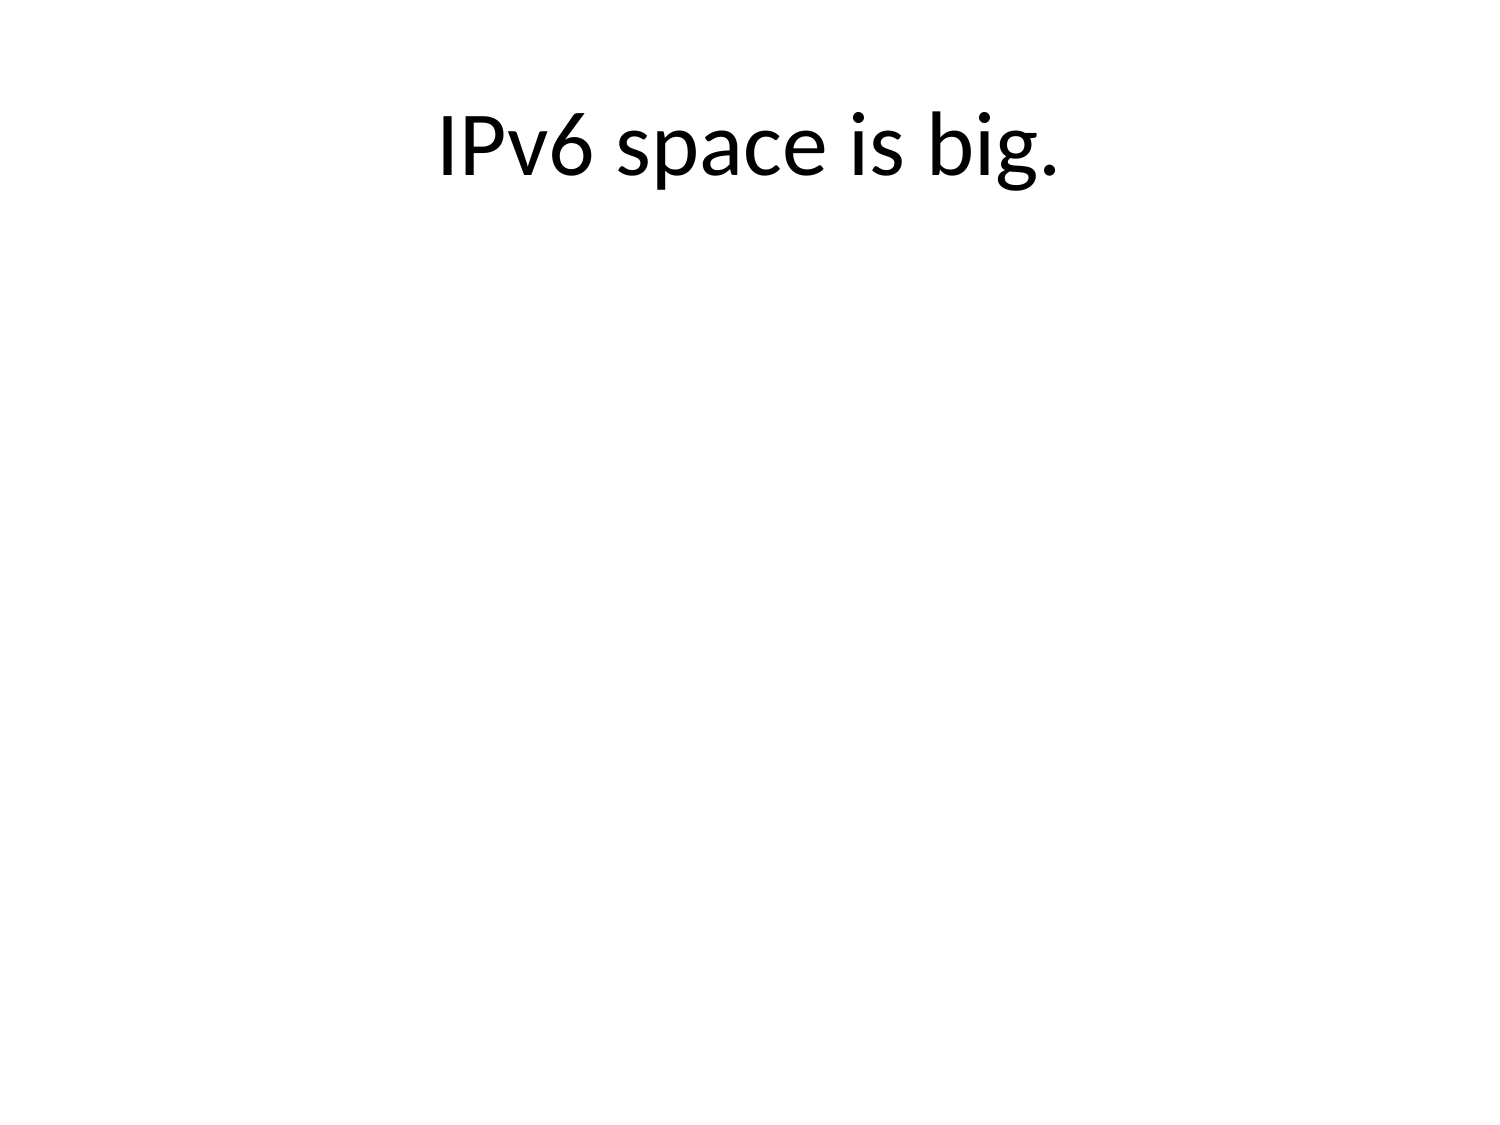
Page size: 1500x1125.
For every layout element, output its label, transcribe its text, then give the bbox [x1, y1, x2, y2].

title IPv6 space is big. [75, 45, 1425, 233]
